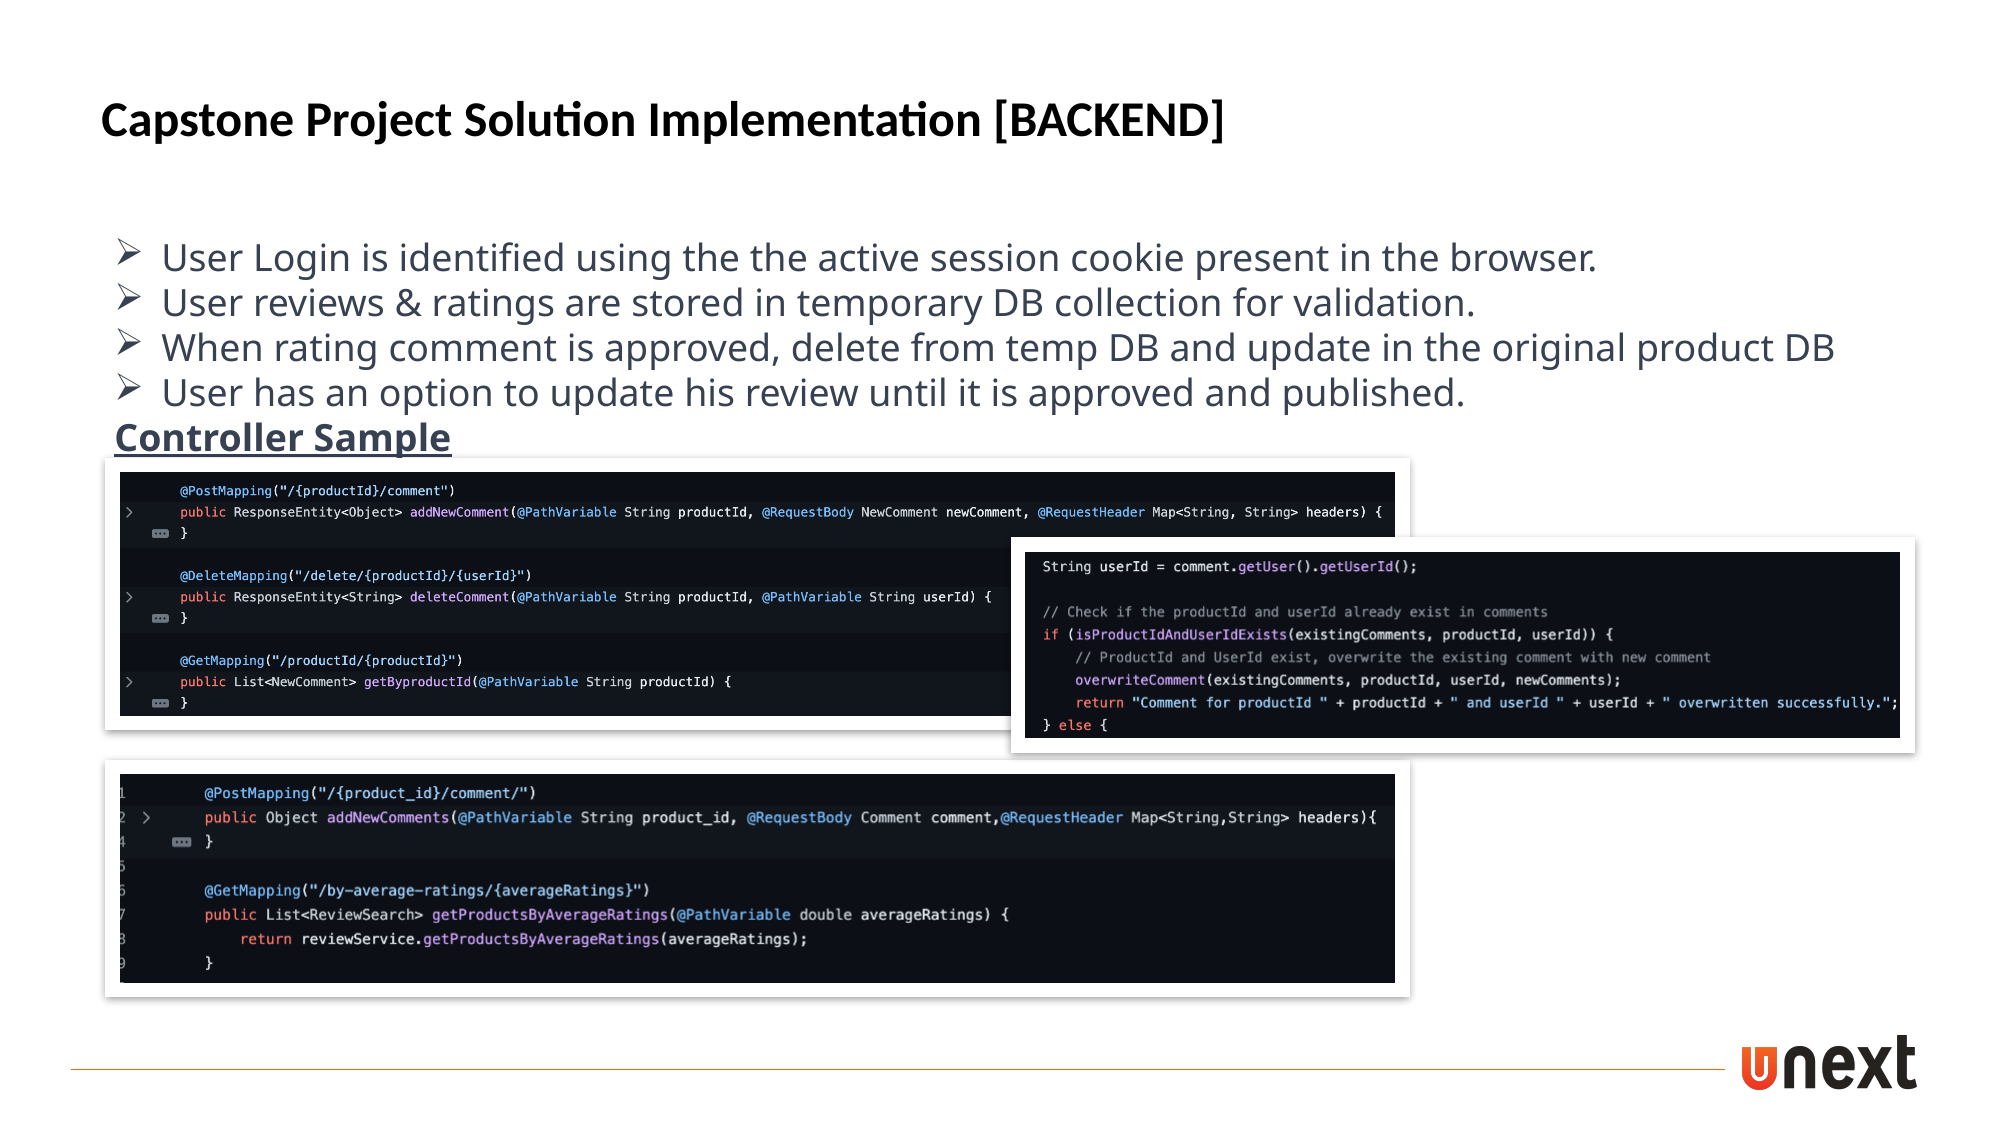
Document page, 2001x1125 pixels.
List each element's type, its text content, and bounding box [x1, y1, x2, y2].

picture [1742, 1035, 1917, 1090]
text_box User Login is identified using the the active session cookie present in the browser. User reviews & ratings are stored in temporary DB collection for validation. When rating comment is approved, delete from temp DB and update in the original product DB User has an option to update his review until it is approved and published. Controller Sample [99, 162, 1929, 1026]
text_box Capstone Project Solution Implementation [BACKEND] [86, 79, 1524, 155]
picture [119, 472, 1901, 738]
picture [119, 774, 1395, 983]
